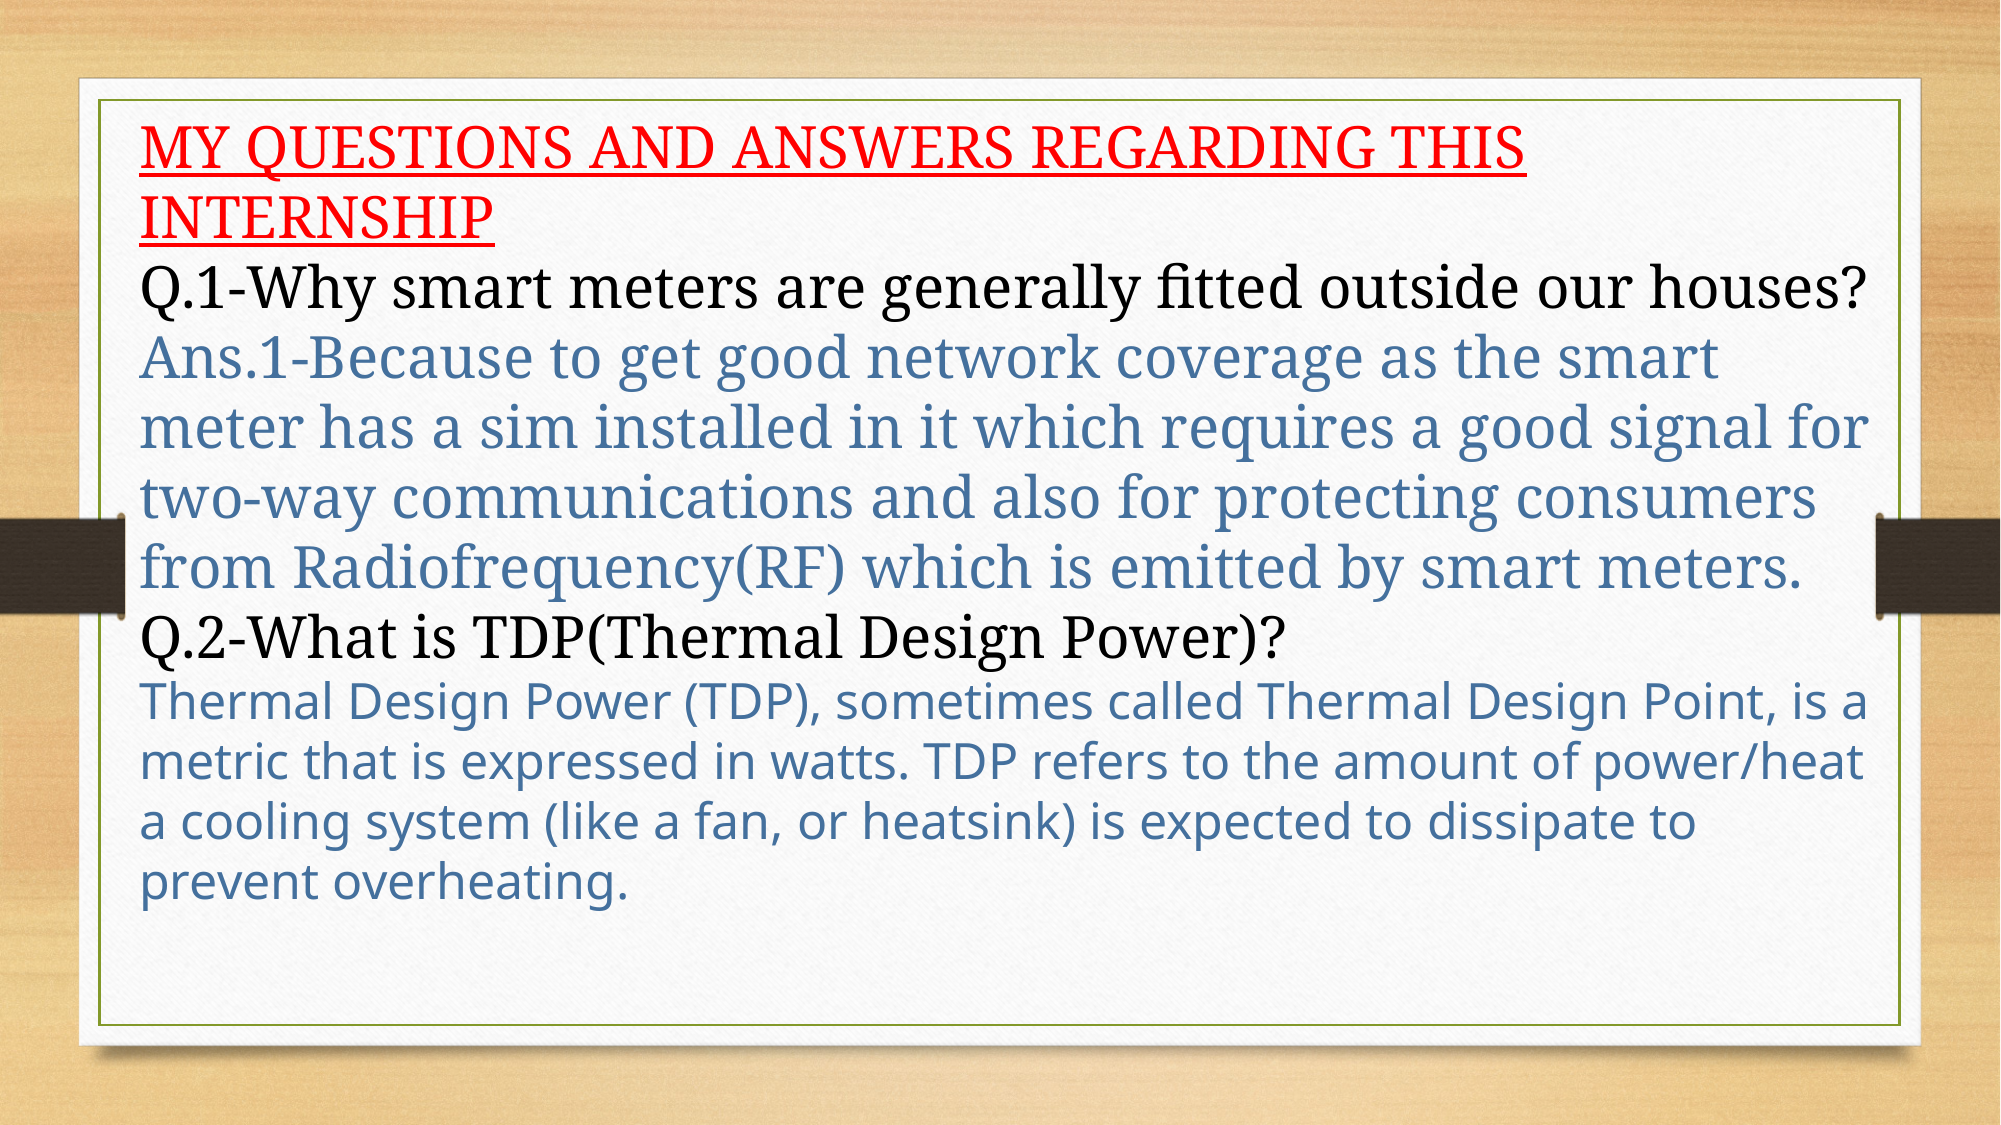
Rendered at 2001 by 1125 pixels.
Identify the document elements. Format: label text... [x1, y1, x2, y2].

text_box MY QUESTIONS AND ANSWERS REGARDING THIS INTERNSHIP Q.1-Why smart meters are generally fitted outside our houses? Ans.1-Because to get good network coverage as the smart meter has a sim installed in it which requires a good signal for two-way communications and also for protecting consumers from Radiofrequency(RF) which is emitted by smart meters. Q.2-What is TDP(Thermal Design Power)? Thermal Design Power (TDP), sometimes called Thermal Design Point, is a metric that is expressed in watts. TDP refers to the amount of power/heat a cooling system (like a fan, or heatsink) is expected to dissipate to prevent overheating. [124, 102, 1893, 1125]
picture [0, 0, 2001, 1125]
